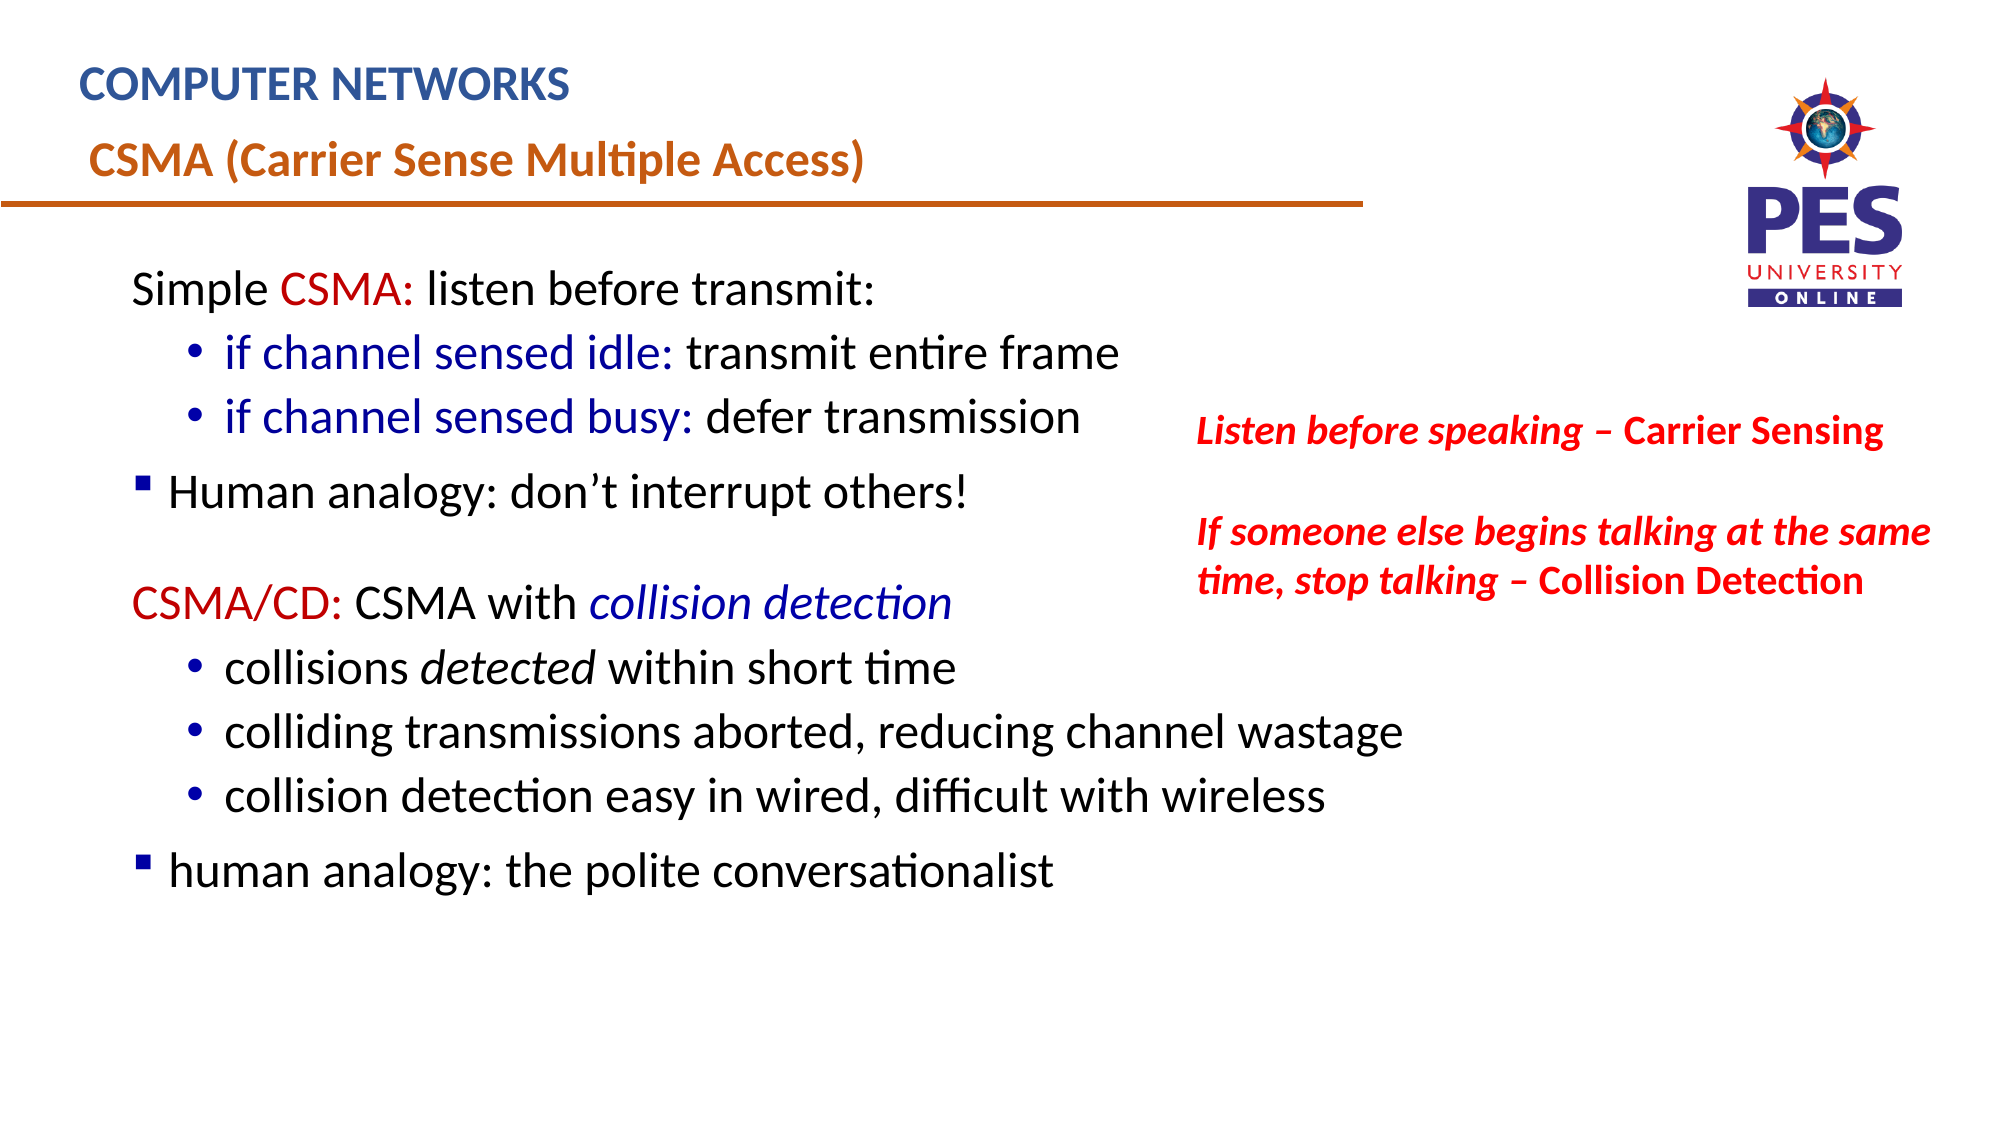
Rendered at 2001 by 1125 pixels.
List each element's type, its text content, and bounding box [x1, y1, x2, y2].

text_box Simple CSMA: listen before transmit: if channel sensed idle: transmit entire frame if channel sensed busy: defer transmission Human analogy: don’t interrupt others! [95, 254, 1336, 569]
text_box COMPUTER NETWORKS [64, 43, 1295, 119]
text_box CSMA (Carrier Sense Multiple Access) [74, 119, 882, 194]
picture [1748, 76, 1902, 307]
text_box CSMA/CD: CSMA with collision detection collisions detected within short time colliding transmissions aborted, reducing channel wastage collision detection easy in wired, difficult with wireless human analogy: the polite conversationalist [95, 569, 1441, 1006]
text_box Listen before speaking – Carrier Sensing If someone else begins talking at the same time, stop talking – Collision Detection [1181, 395, 1962, 611]
